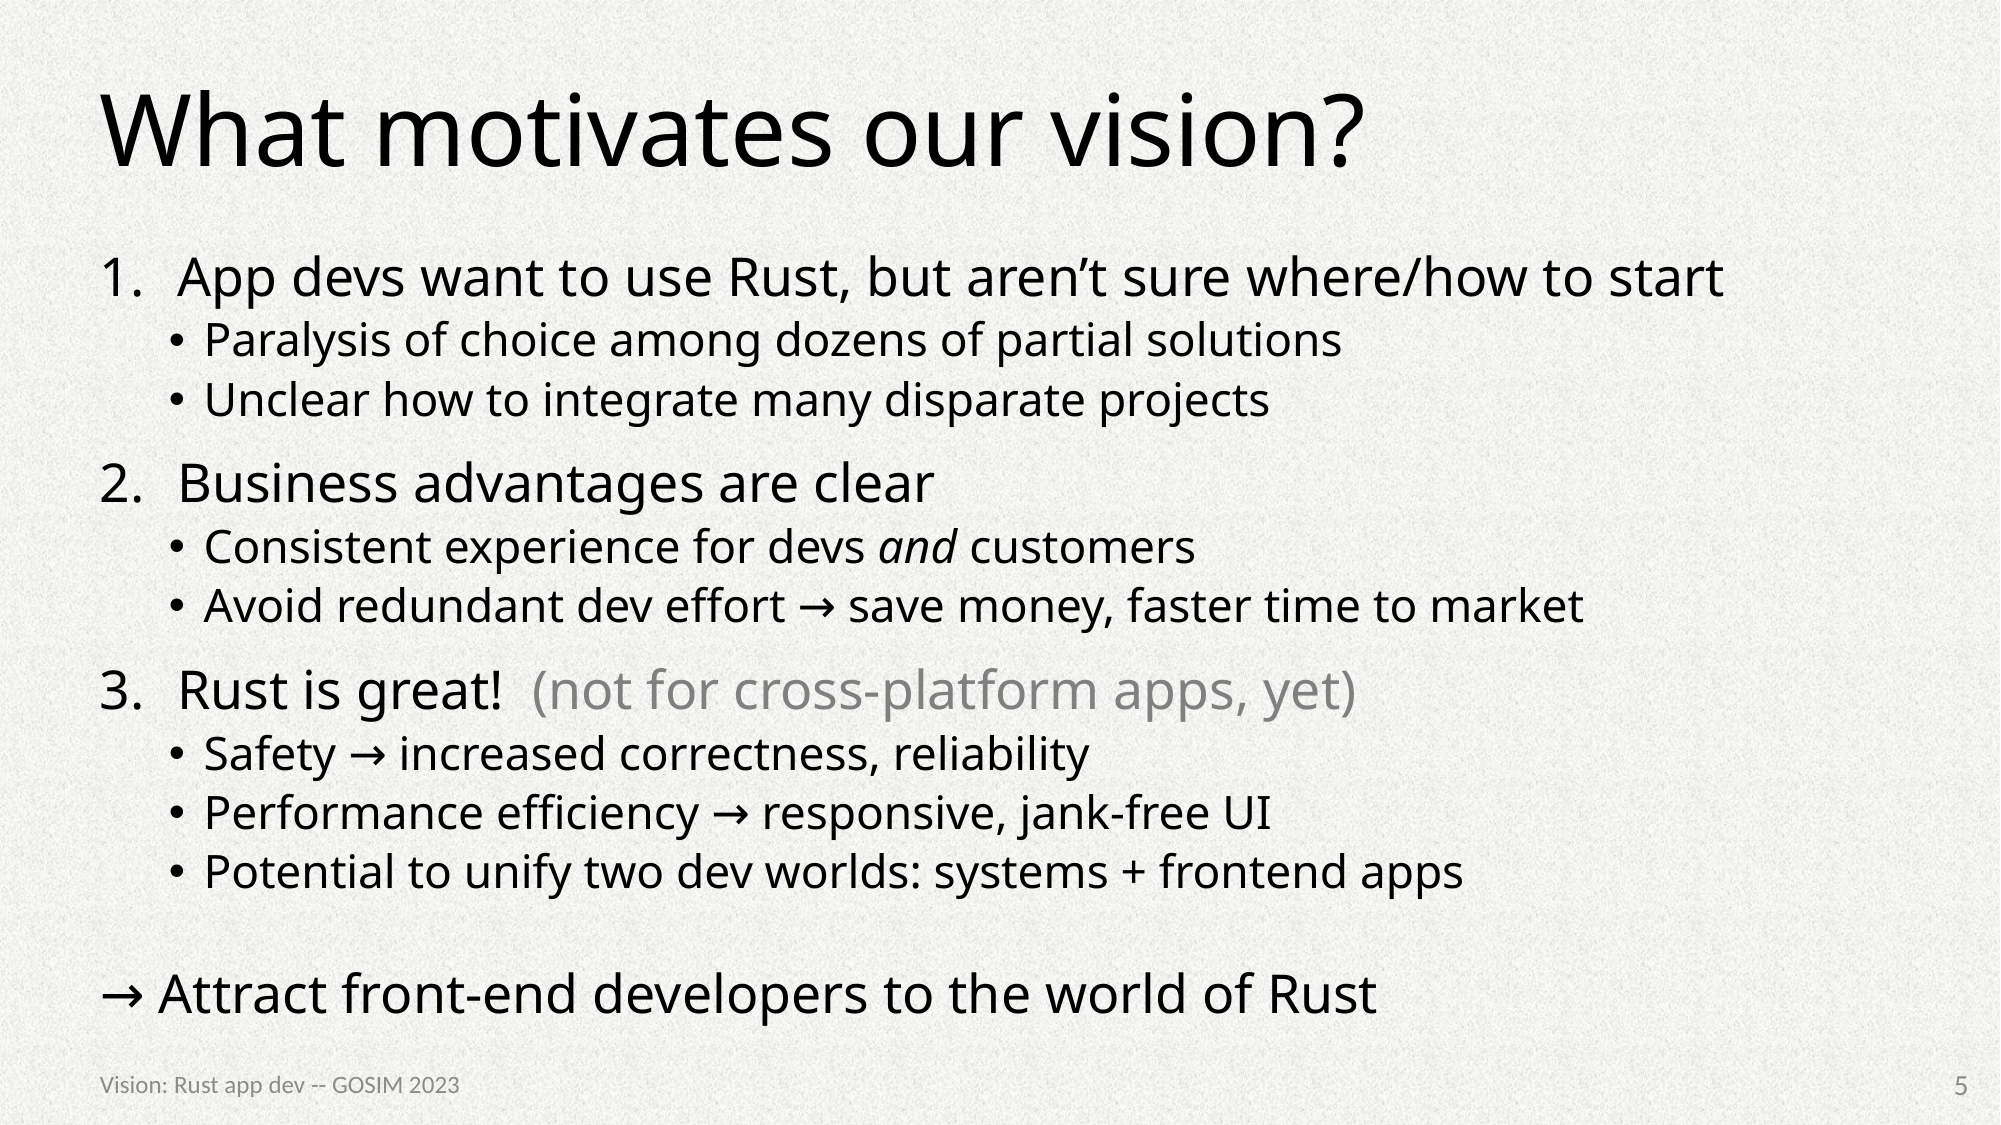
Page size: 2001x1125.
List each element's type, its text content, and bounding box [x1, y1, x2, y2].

text_box Platform/OS Native Layers (Android, iOS, HarmonyOS, Desktop, etc) [0, 0, 2000, 1125]
slide_number 5 [1533, 1053, 1984, 1114]
title What motivates our vision? [84, 24, 1892, 242]
list App devs want to use Rust, but aren’t sure where/how to start Paralysis of choice among dozens of partial solutions Unclear how to integrate many disparate projects Business advantages are clear Consistent experience for devs and customers Avoid redundant dev effort → save money, faster time to market Rust is great! (not for cross-platform apps, yet) Safety → increased correctness, reliability Performance efficiency → responsive, jank-free UI Potential to unify two dev worlds: systems + frontend apps → Attract front-end developers to the world of Rust [84, 242, 1892, 1033]
slide_number Vision: Rust app dev -- GOSIM 2023 [84, 1053, 535, 1114]
